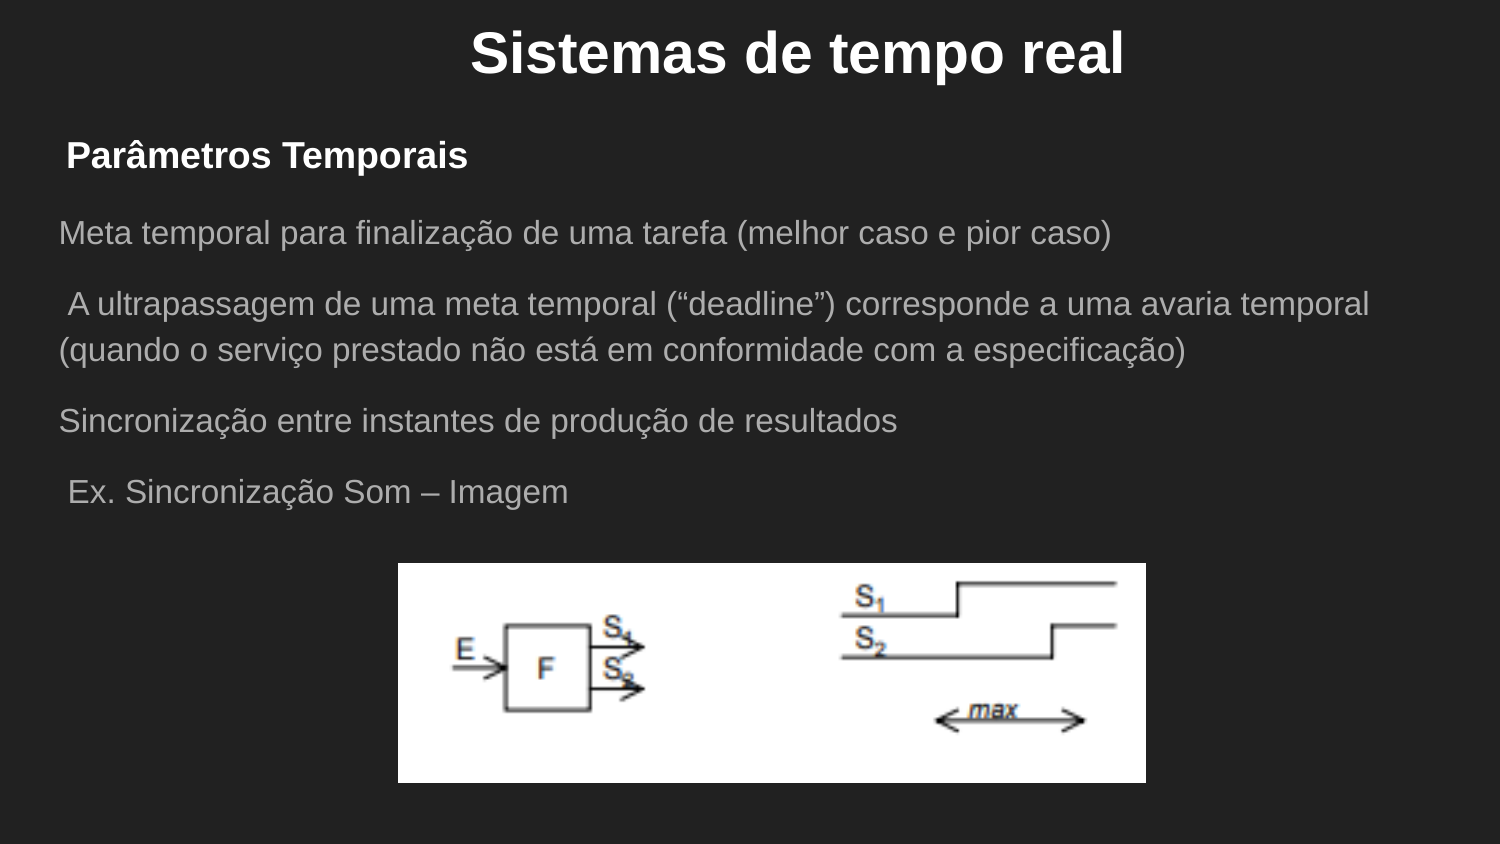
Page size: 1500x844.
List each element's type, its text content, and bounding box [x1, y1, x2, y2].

list Meta temporal para finalização de uma tarefa (melhor caso e pior caso) A ultrapassagem de uma meta temporal (“deadline”) corresponde a uma avaria temporal (quando o serviço prestado não está em conformidade com a especificação) Sincronização entre instantes de produção de resultados Ex. Sincronização Som – Imagem [43, 190, 1442, 751]
picture [398, 562, 1146, 783]
title Sistemas de tempo real [455, 0, 1500, 94]
title Parâmetros Temporais [51, 108, 1449, 203]
